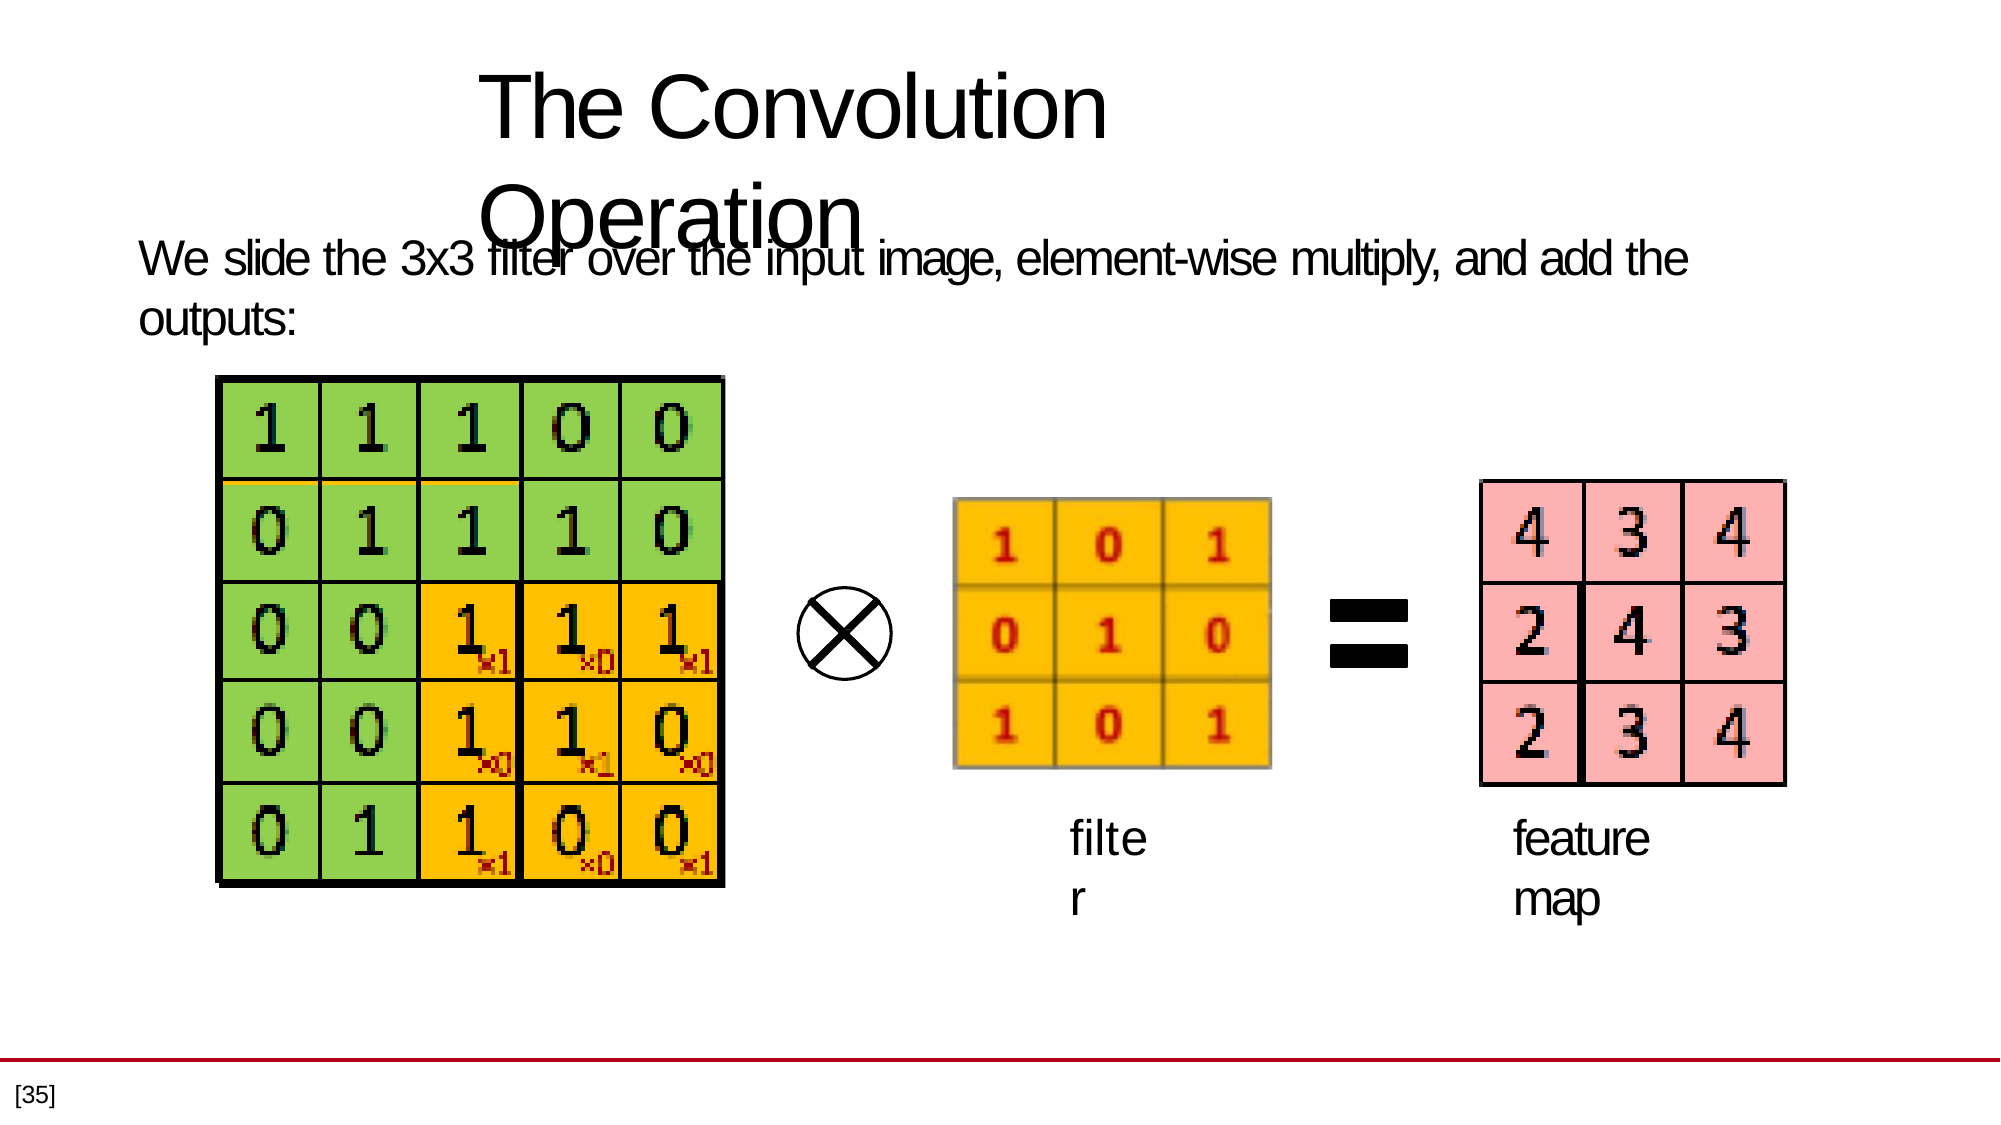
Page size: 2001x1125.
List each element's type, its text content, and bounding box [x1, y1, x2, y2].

text_box feature map [1510, 803, 1751, 926]
text_box [798, 604, 839, 663]
text_box [215, 375, 726, 889]
text_box [1331, 599, 1407, 622]
text_box [808, 598, 880, 669]
text_box [814, 587, 875, 628]
text_box [1331, 645, 1407, 668]
text_box filter [1067, 803, 1158, 926]
text_box [1479, 479, 1788, 787]
slide_number [35] [12, 1079, 143, 1109]
text_box [952, 497, 1273, 770]
title The Convolution Operation [475, 44, 1525, 222]
text_box We slide the 3x3 filter over the input image, element-wise multiply, and add the outputs: [136, 222, 1865, 345]
text_box [814, 639, 875, 680]
text_box [849, 603, 892, 664]
